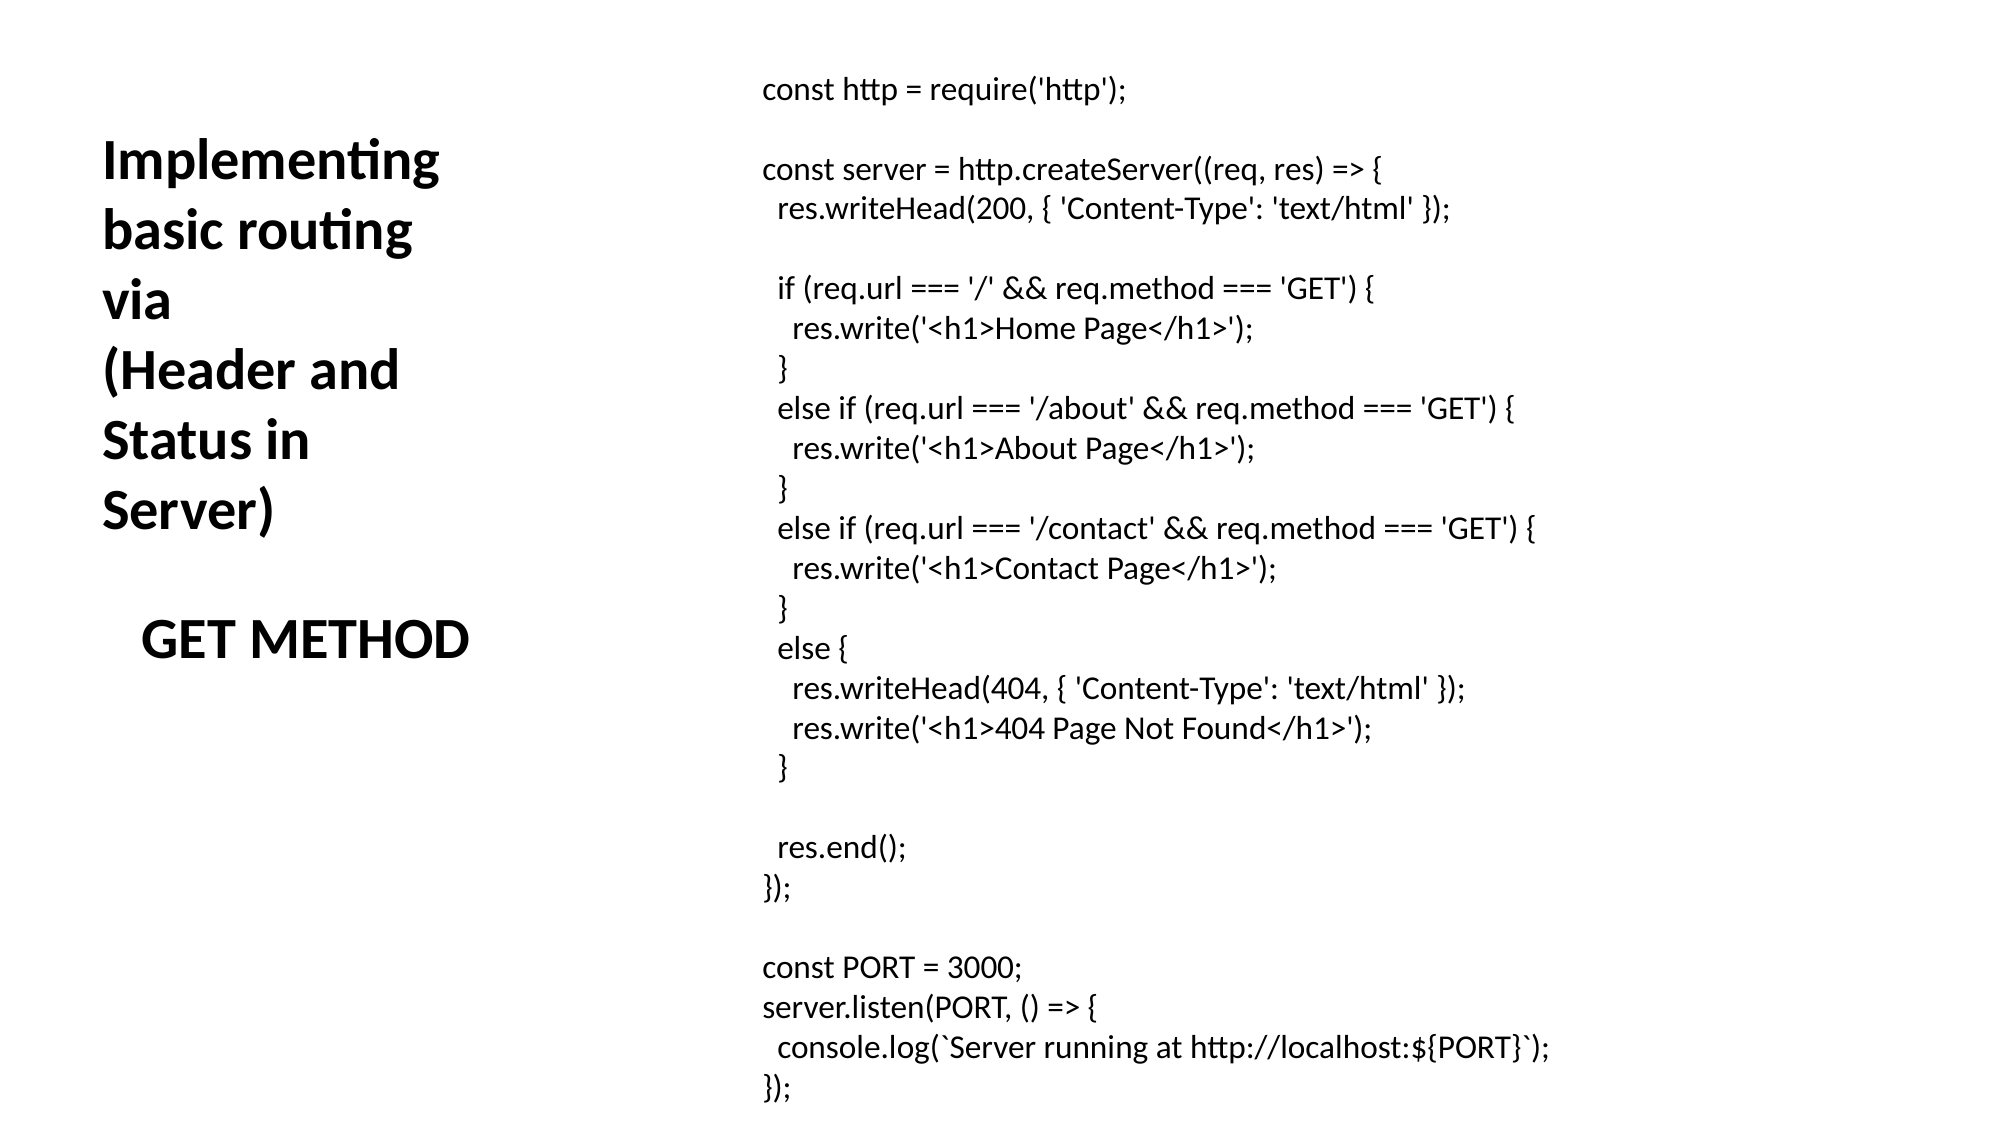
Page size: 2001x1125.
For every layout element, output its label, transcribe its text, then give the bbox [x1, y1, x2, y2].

text_box Implementing basic routing via (Header and Status in Server) [87, 113, 470, 549]
text_box GET METHOD [126, 592, 509, 678]
text_box const http = require('http'); const server = http.createServer((req, res) => { res.writeHead(200, { 'Content-Type': 'text/html' }); if (req.url === '/' && req.method === 'GET') { res.write('<h1>Home Page</h1>'); } else if (req.url === '/about' && req.method === 'GET') { res.write('<h1>About Page</h1>'); } else if (req.url === '/contact' && req.method === 'GET') { res.write('<h1>Contact Page</h1>'); } else { res.writeHead(404, { 'Content-Type': 'text/html' }); res.write('<h1>404 Page Not Found</h1>'); } res.end(); }); const PORT = 3000; server.listen(PORT, () => { console.log(`Server running at http://localhost:${PORT}`); }); [747, 59, 1913, 1113]
